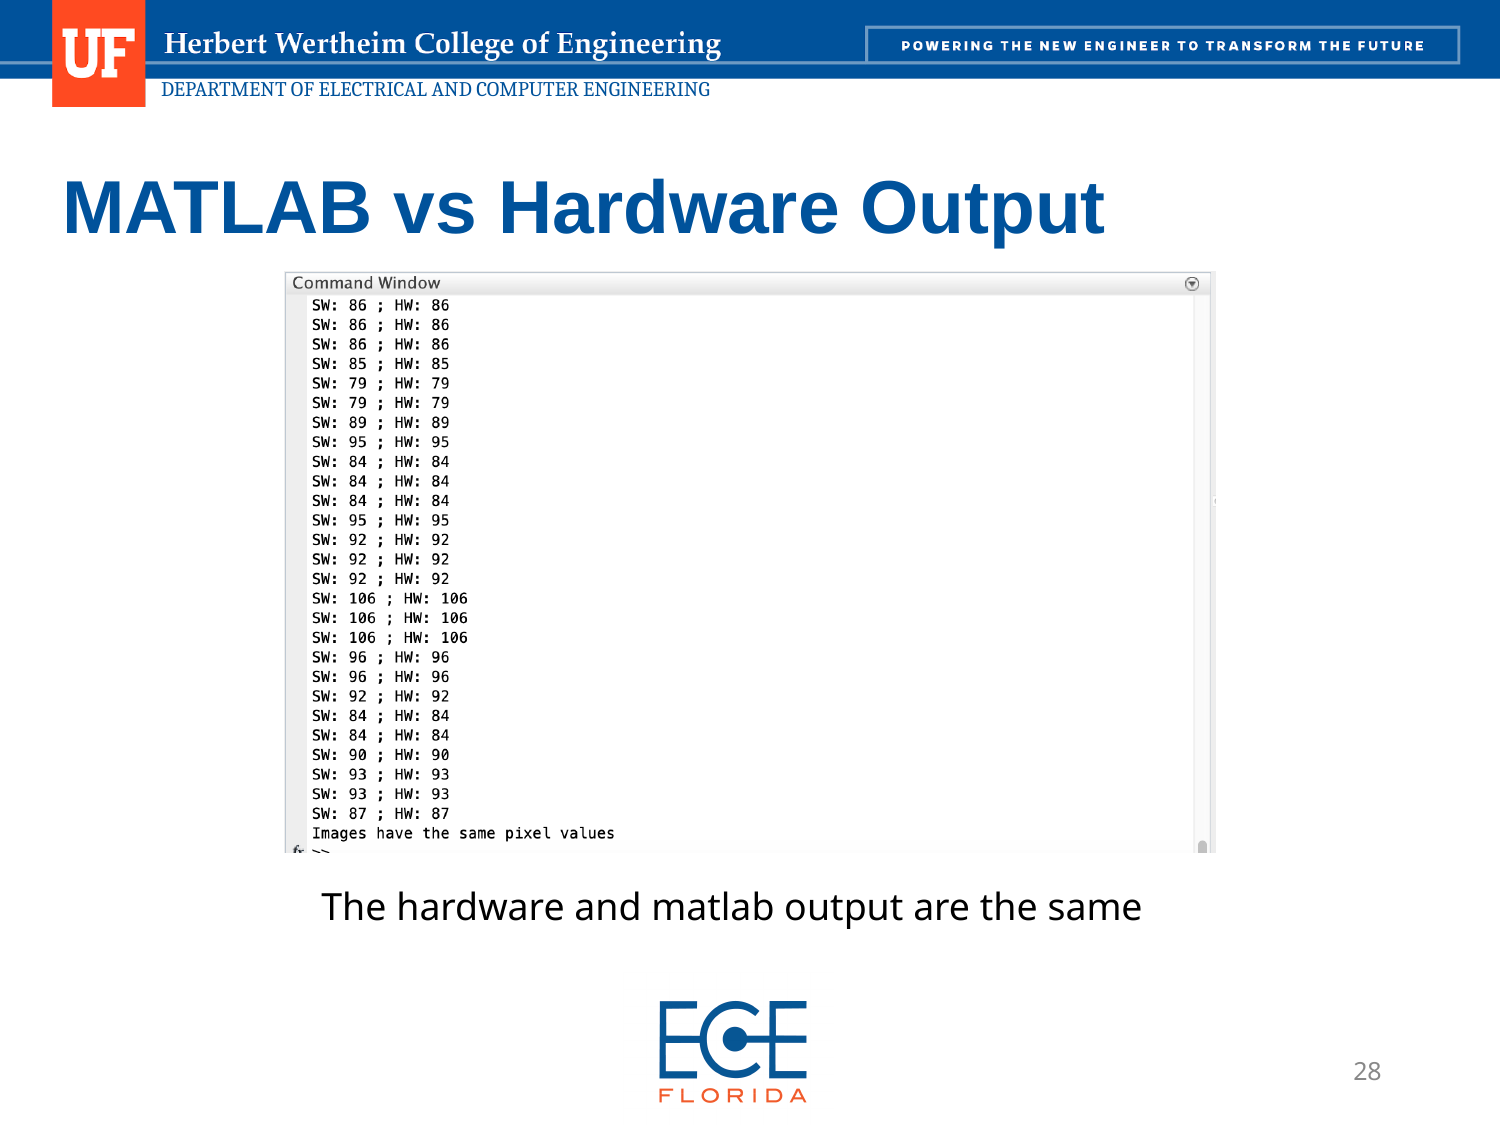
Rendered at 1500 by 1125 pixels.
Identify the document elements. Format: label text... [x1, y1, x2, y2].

title MATLAB vs Hardware Output [47, 150, 1397, 318]
picture [0, 0, 1500, 107]
slide_number ‹#› [1059, 1042, 1397, 1103]
text_box The hardware and matlab output are the same [284, 874, 1181, 981]
picture [623, 981, 834, 1125]
picture [284, 271, 1216, 854]
